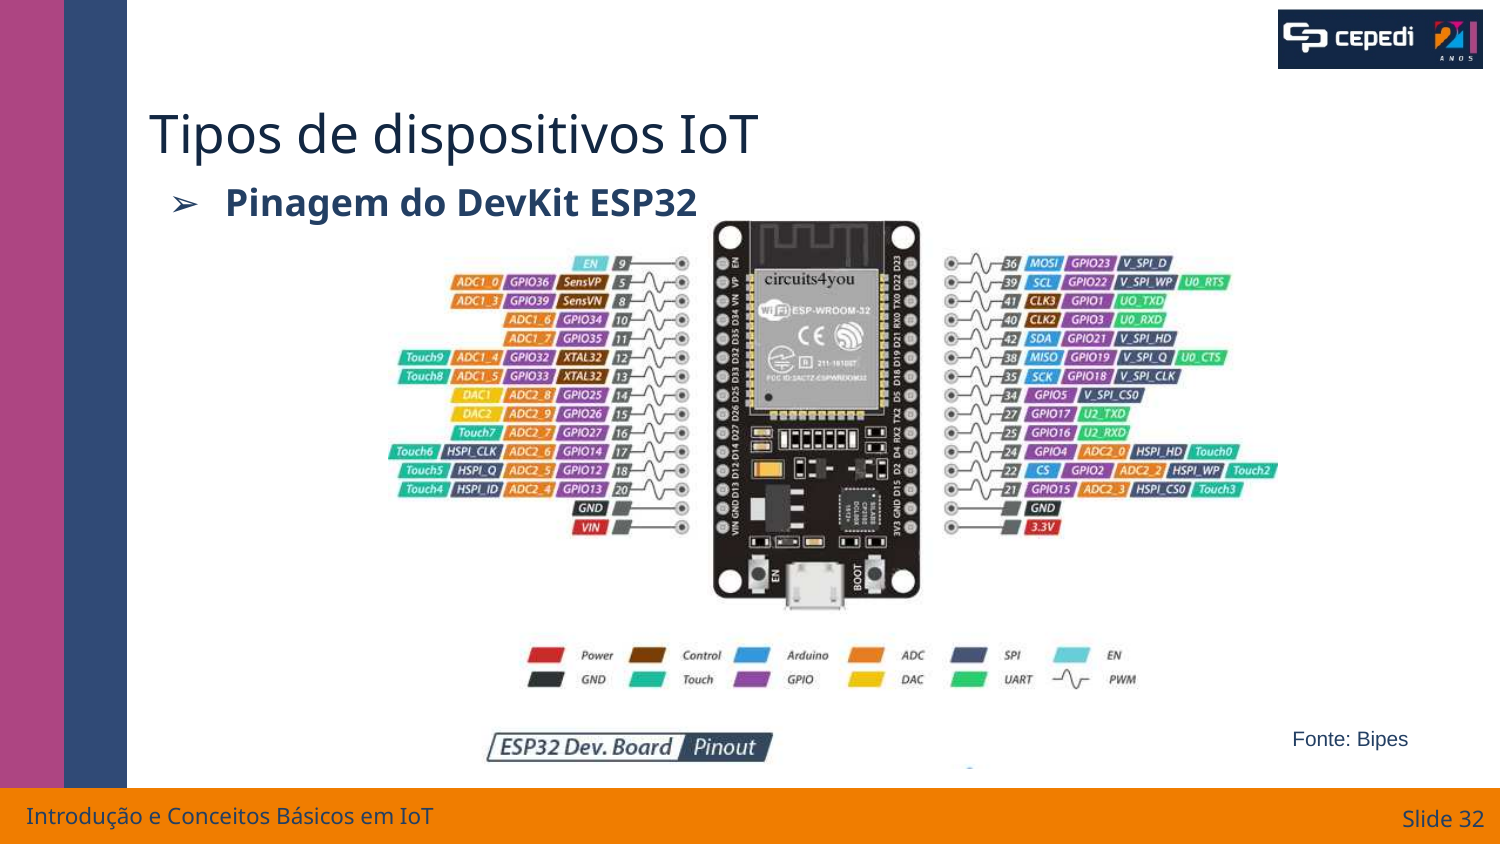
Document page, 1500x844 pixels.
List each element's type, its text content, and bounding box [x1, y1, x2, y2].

slide_number Slide ‹#› [1277, 789, 1500, 844]
title Tipos de dispositivos IoT [134, 85, 1339, 180]
list Pinagem do DevKit ESP32 [134, 157, 879, 769]
subtitle Introdução e Conceitos Básicos em IoT [11, 782, 677, 844]
picture [0, 0, 1500, 844]
text_box Fonte: Bipes [1282, 713, 1478, 764]
